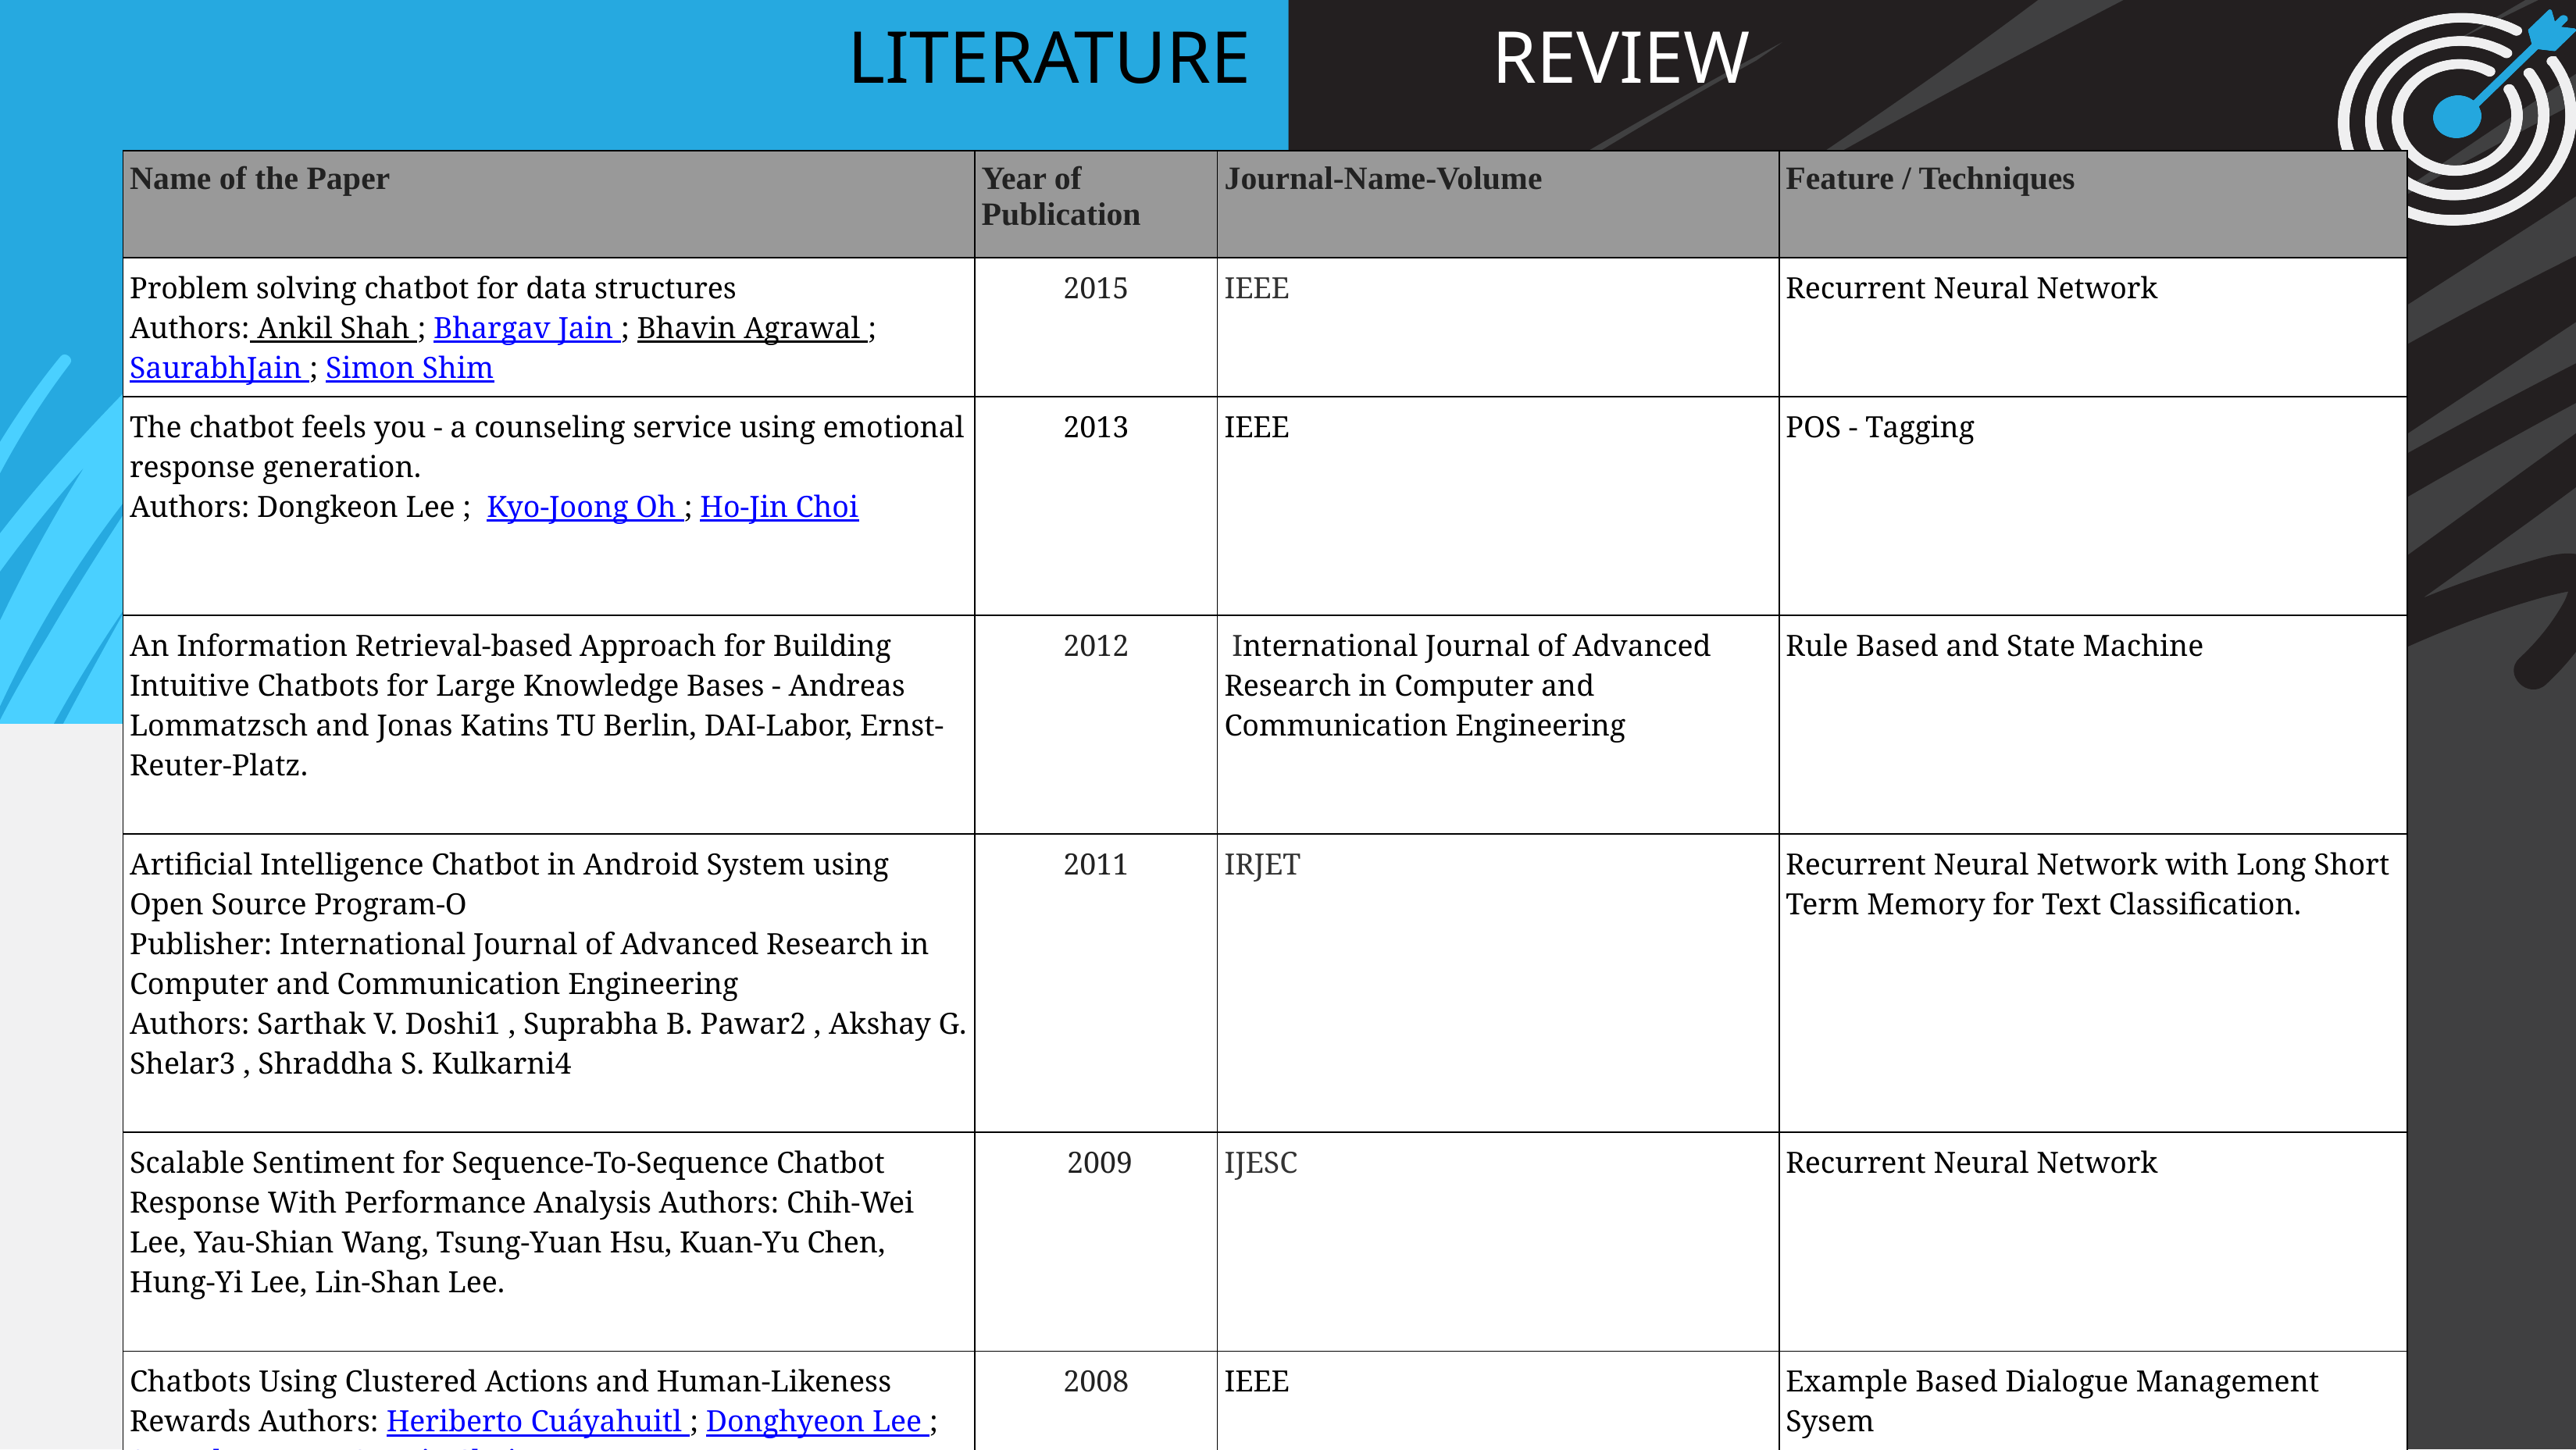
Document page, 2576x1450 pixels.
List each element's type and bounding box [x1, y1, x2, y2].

picture [2337, 9, 2576, 226]
text_box [0, 0, 2576, 1450]
